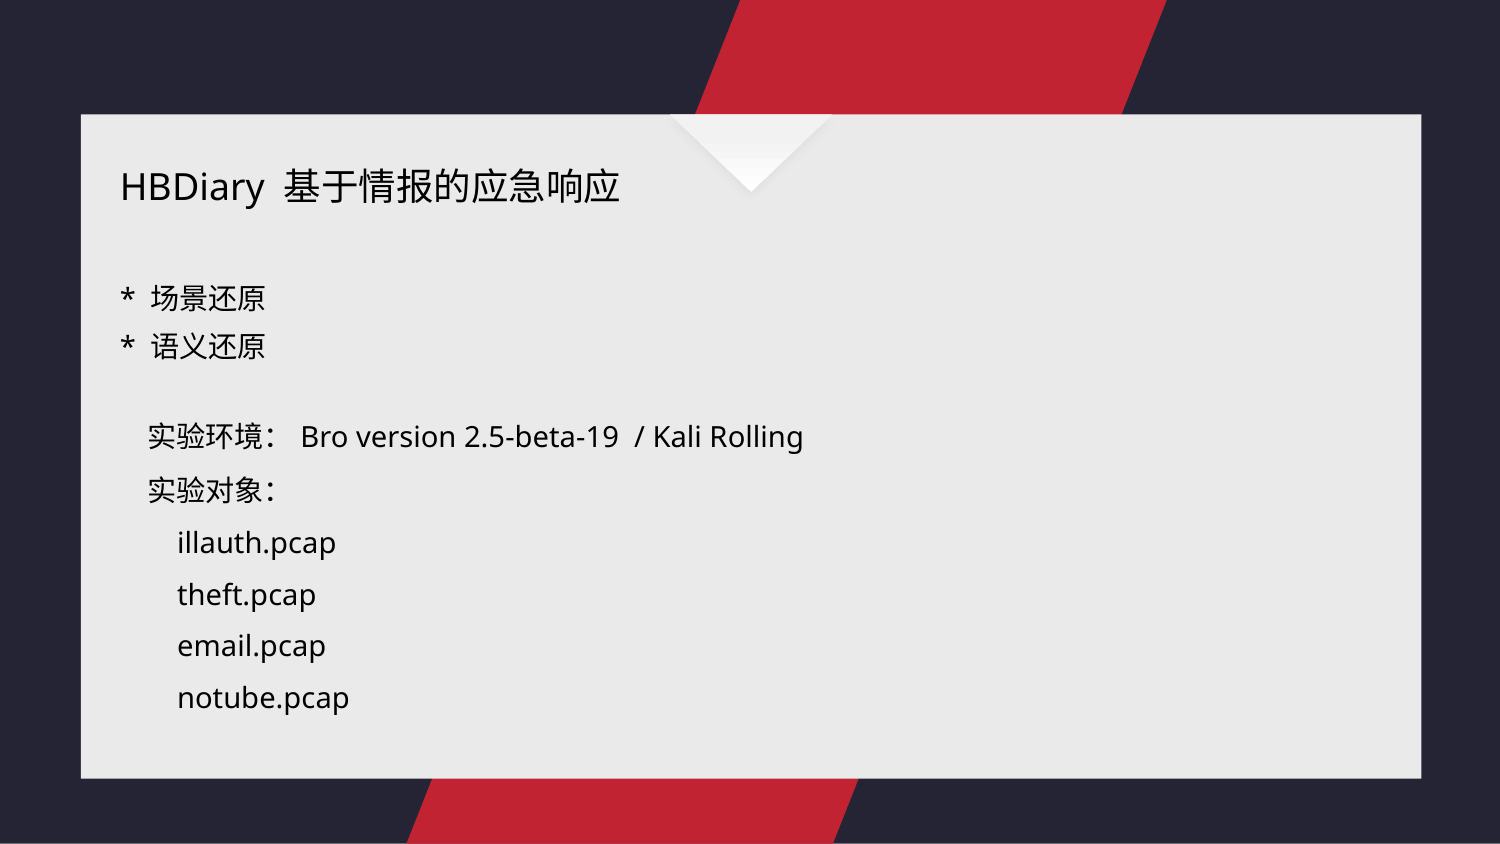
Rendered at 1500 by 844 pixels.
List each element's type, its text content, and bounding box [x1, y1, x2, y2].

text_box 实验对象： illauth.pcap theft.pcap email.pcap notube.pcap [132, 510, 885, 722]
text_box HBDiary 基于情报的应急响应 * 场景还原 * 语义还原 [104, 155, 688, 371]
text_box 实验环境：Bro version 2.5-beta-19 / Kali Rolling [132, 362, 943, 510]
